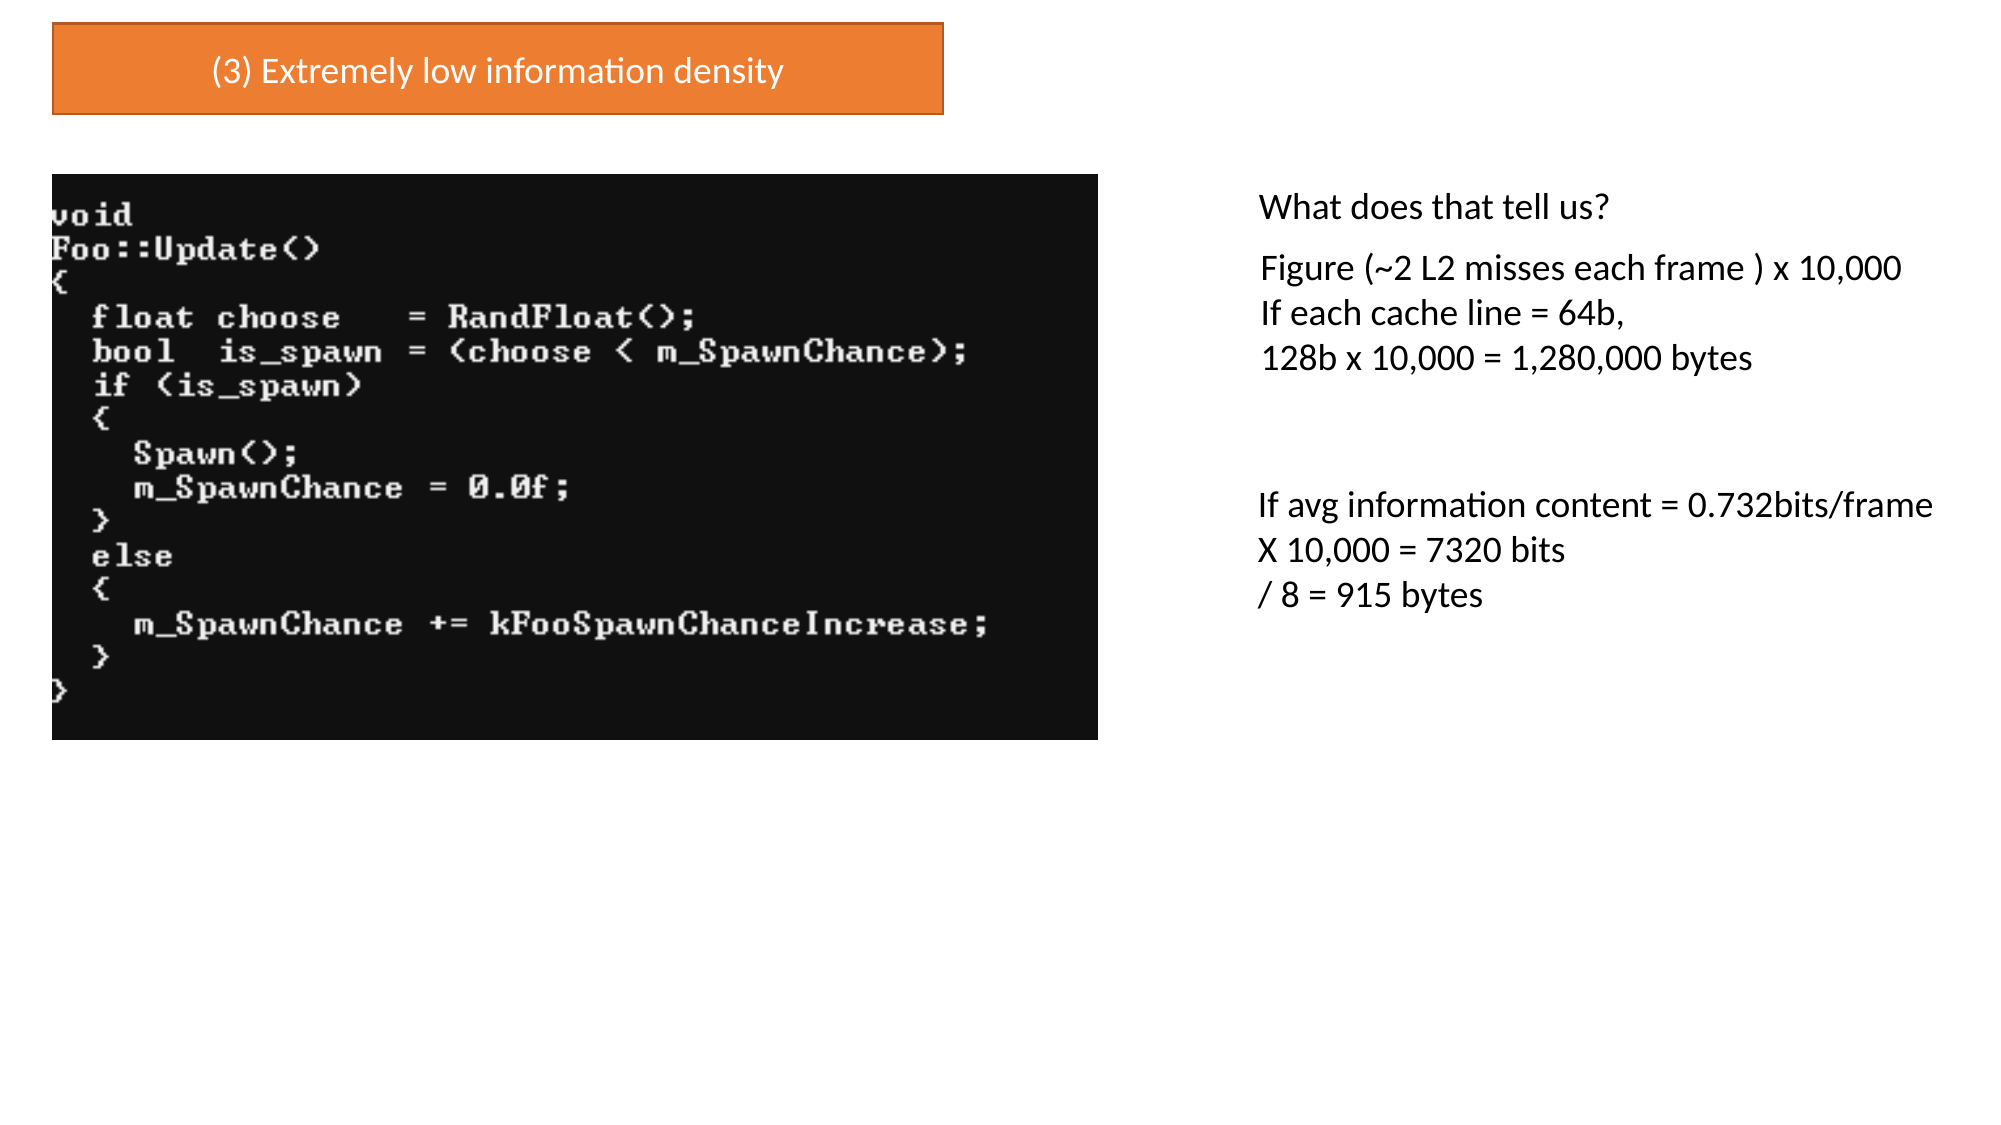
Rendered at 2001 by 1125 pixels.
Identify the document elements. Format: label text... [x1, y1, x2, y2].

text_box Figure (~2 L2 misses each frame ) x 10,000 If each cache line = 64b, 128b x 10,000 = 1,280,000 bytes [1245, 235, 1918, 386]
text_box What does that tell us? [1244, 174, 1627, 235]
text_box If avg information content = 0.732bits/frame X 10,000 = 7320 bits / 8 = 915 bytes [1243, 472, 1968, 623]
picture [52, 174, 1098, 740]
text_box (3) Extremely low information density [52, 22, 944, 115]
